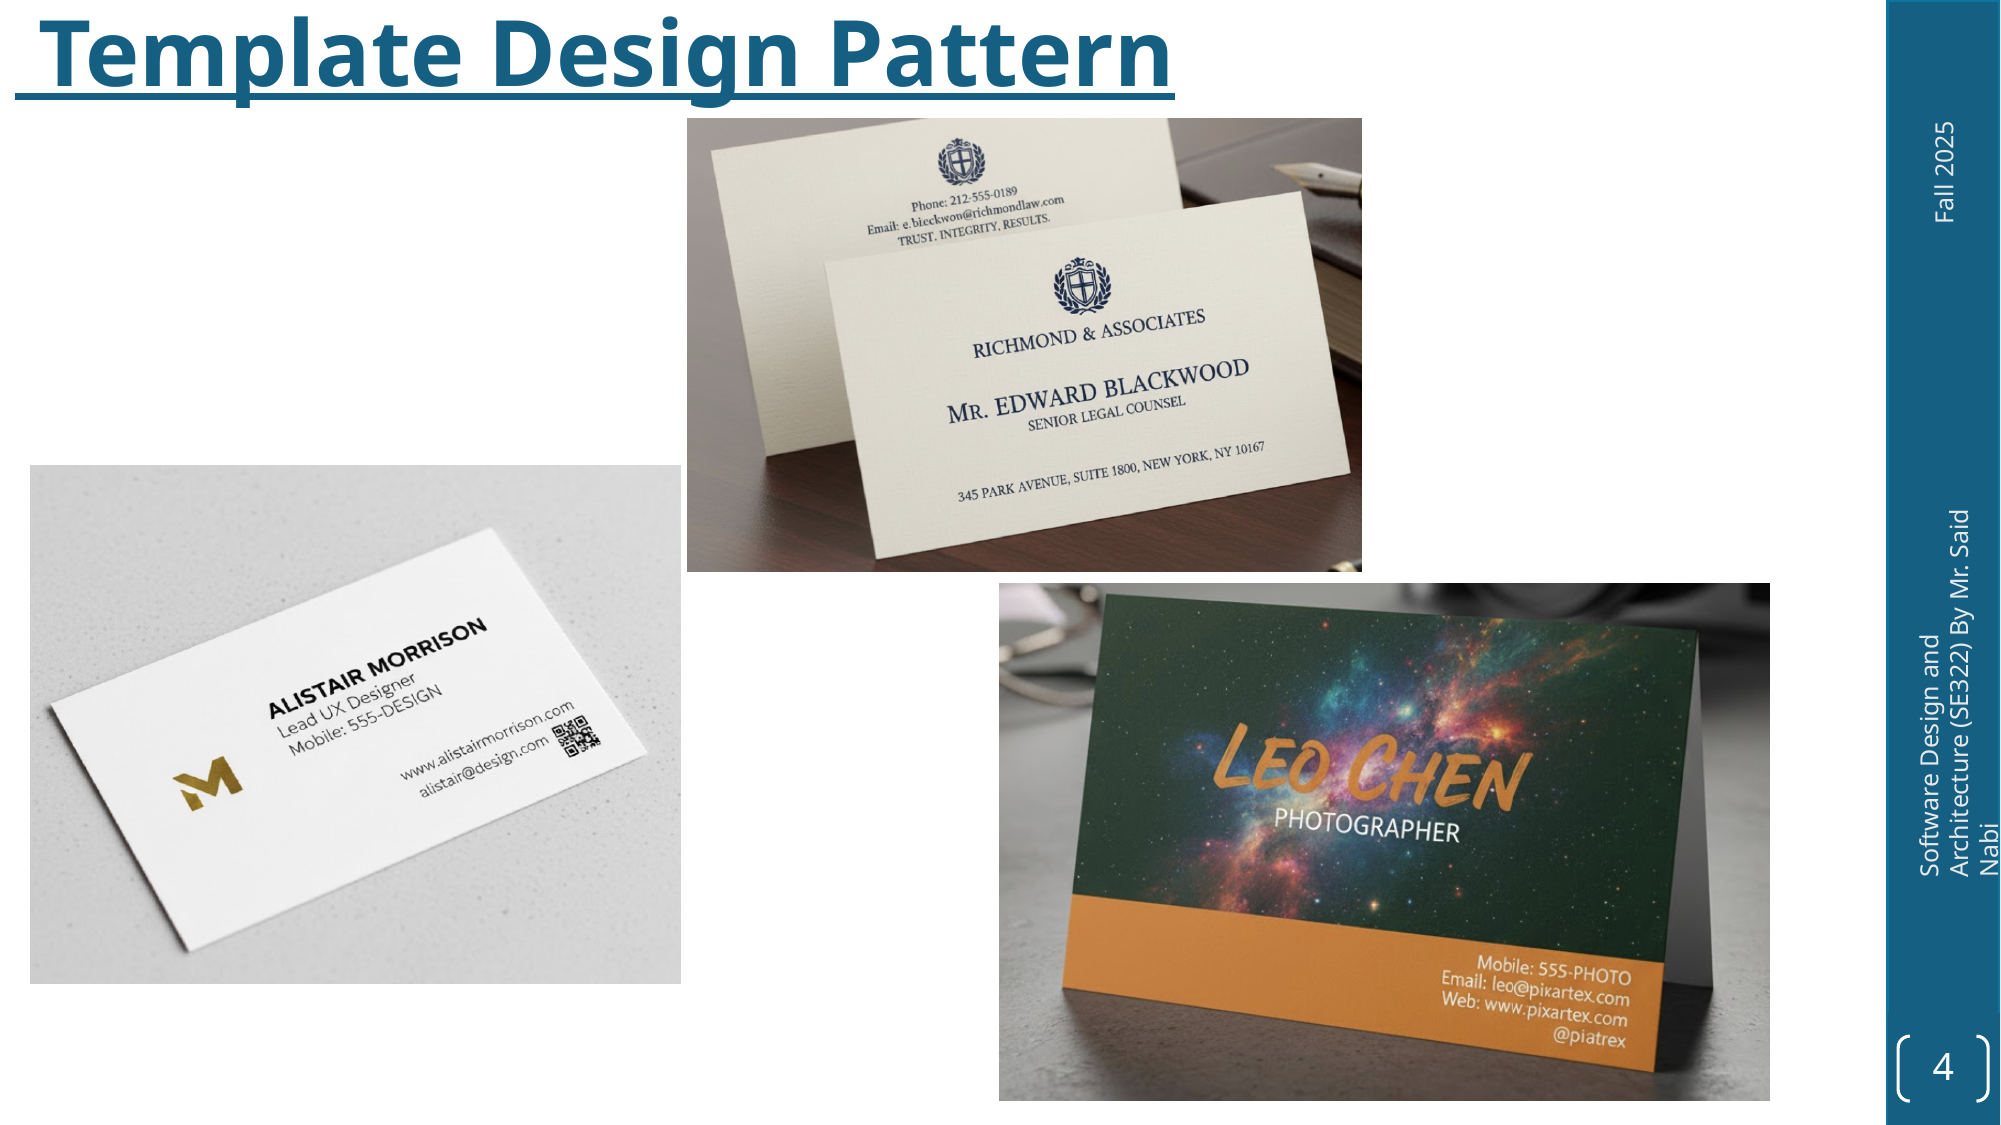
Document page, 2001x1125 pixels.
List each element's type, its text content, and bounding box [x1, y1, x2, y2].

picture [687, 117, 1362, 573]
picture [29, 465, 682, 984]
picture [999, 582, 1771, 1101]
text_box Template Design Pattern [0, 0, 1723, 107]
